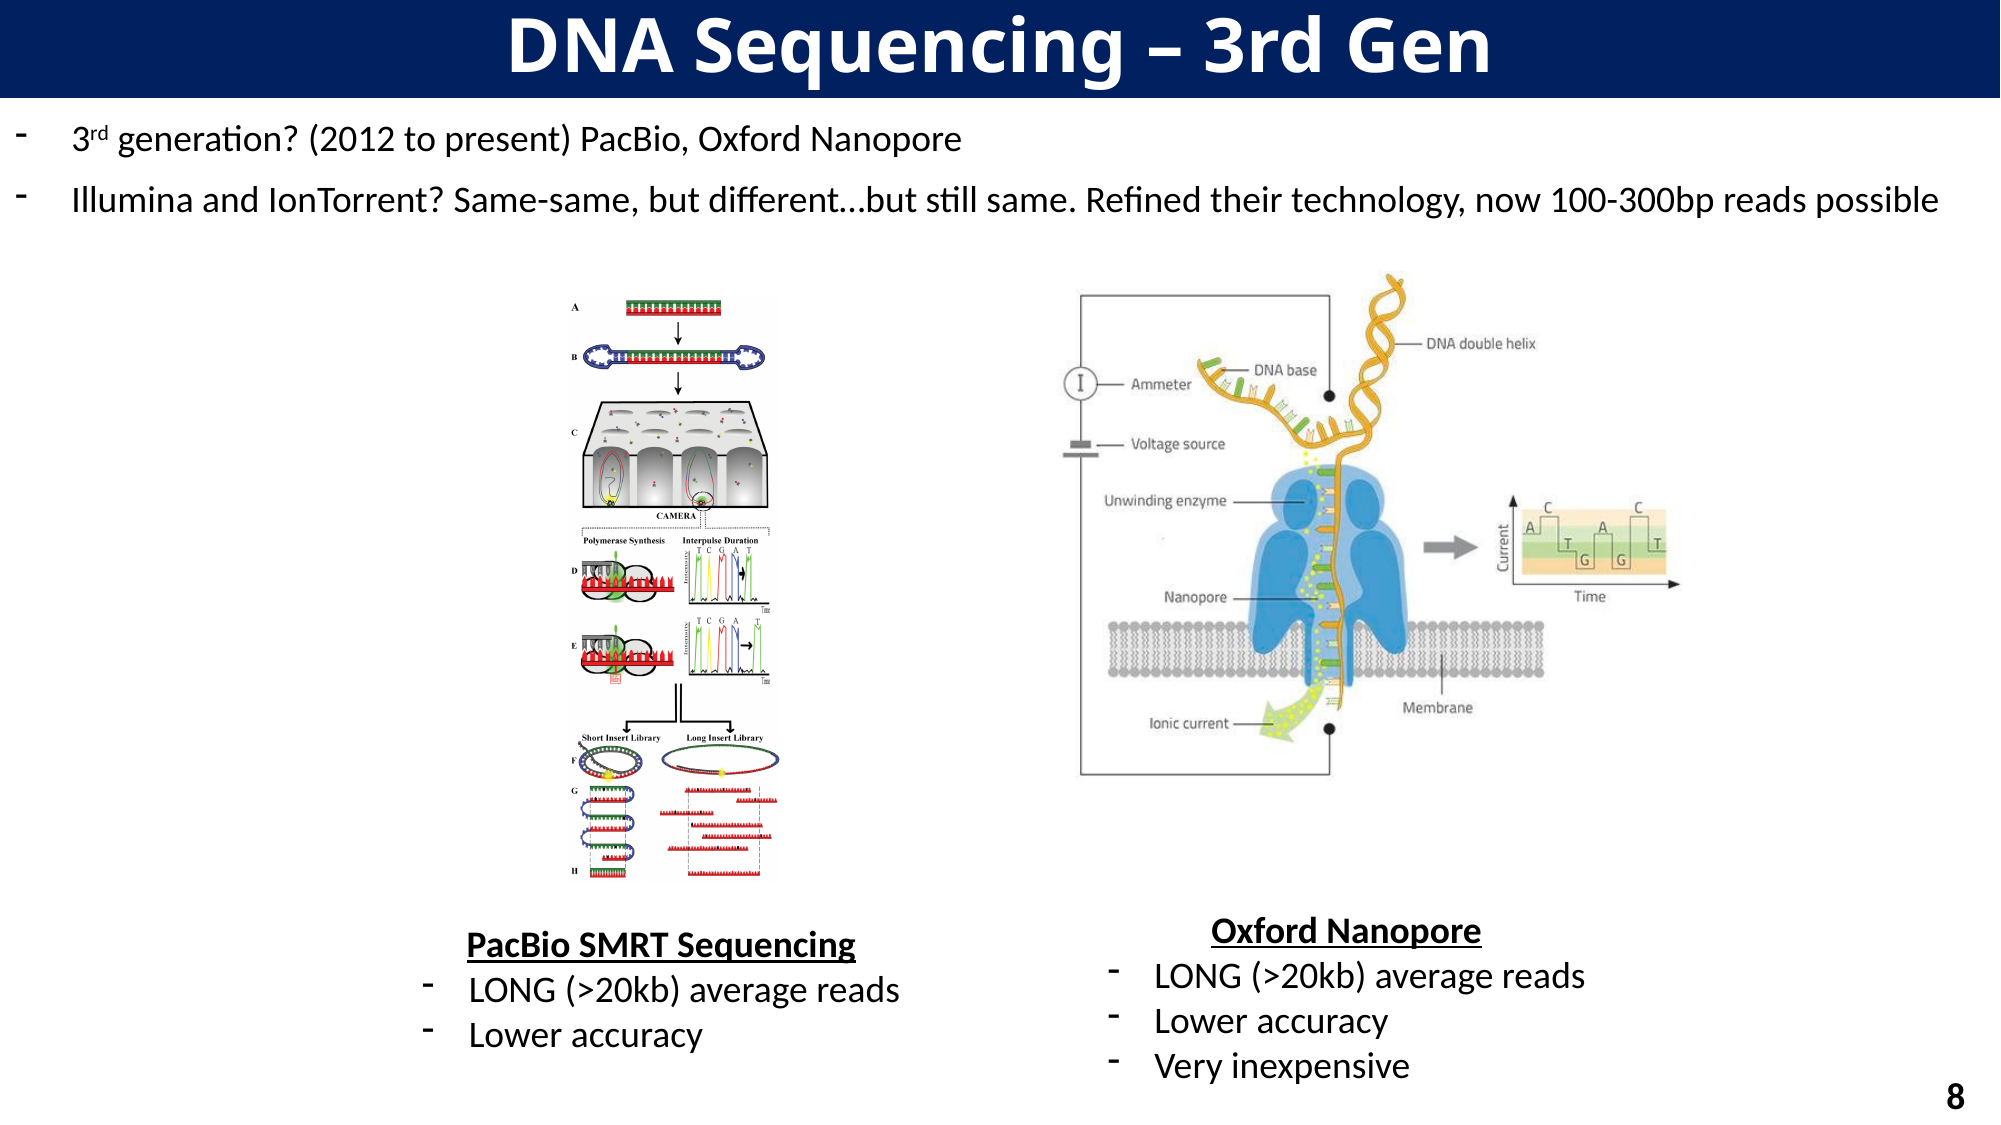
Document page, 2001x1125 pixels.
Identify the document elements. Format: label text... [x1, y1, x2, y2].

text_box PacBio SMRT Sequencing LONG (>20kb) average reads Lower accuracy [407, 912, 916, 1063]
text_box 3rd generation? (2012 to present) PacBio, Oxford Nanopore Illumina and IonTorrent? Same-same, but different…but still same. Refined their technology, now 100-300bp reads possible [0, 111, 2000, 1107]
text_box Oxford Nanopore LONG (>20kb) average reads Lower accuracy Very inexpensive [1092, 898, 1601, 1094]
title DNA Sequencing – 3rd Gen [0, 0, 2000, 96]
picture [567, 296, 781, 883]
picture [1049, 271, 1684, 786]
text_box 8 [1931, 1064, 1981, 1125]
